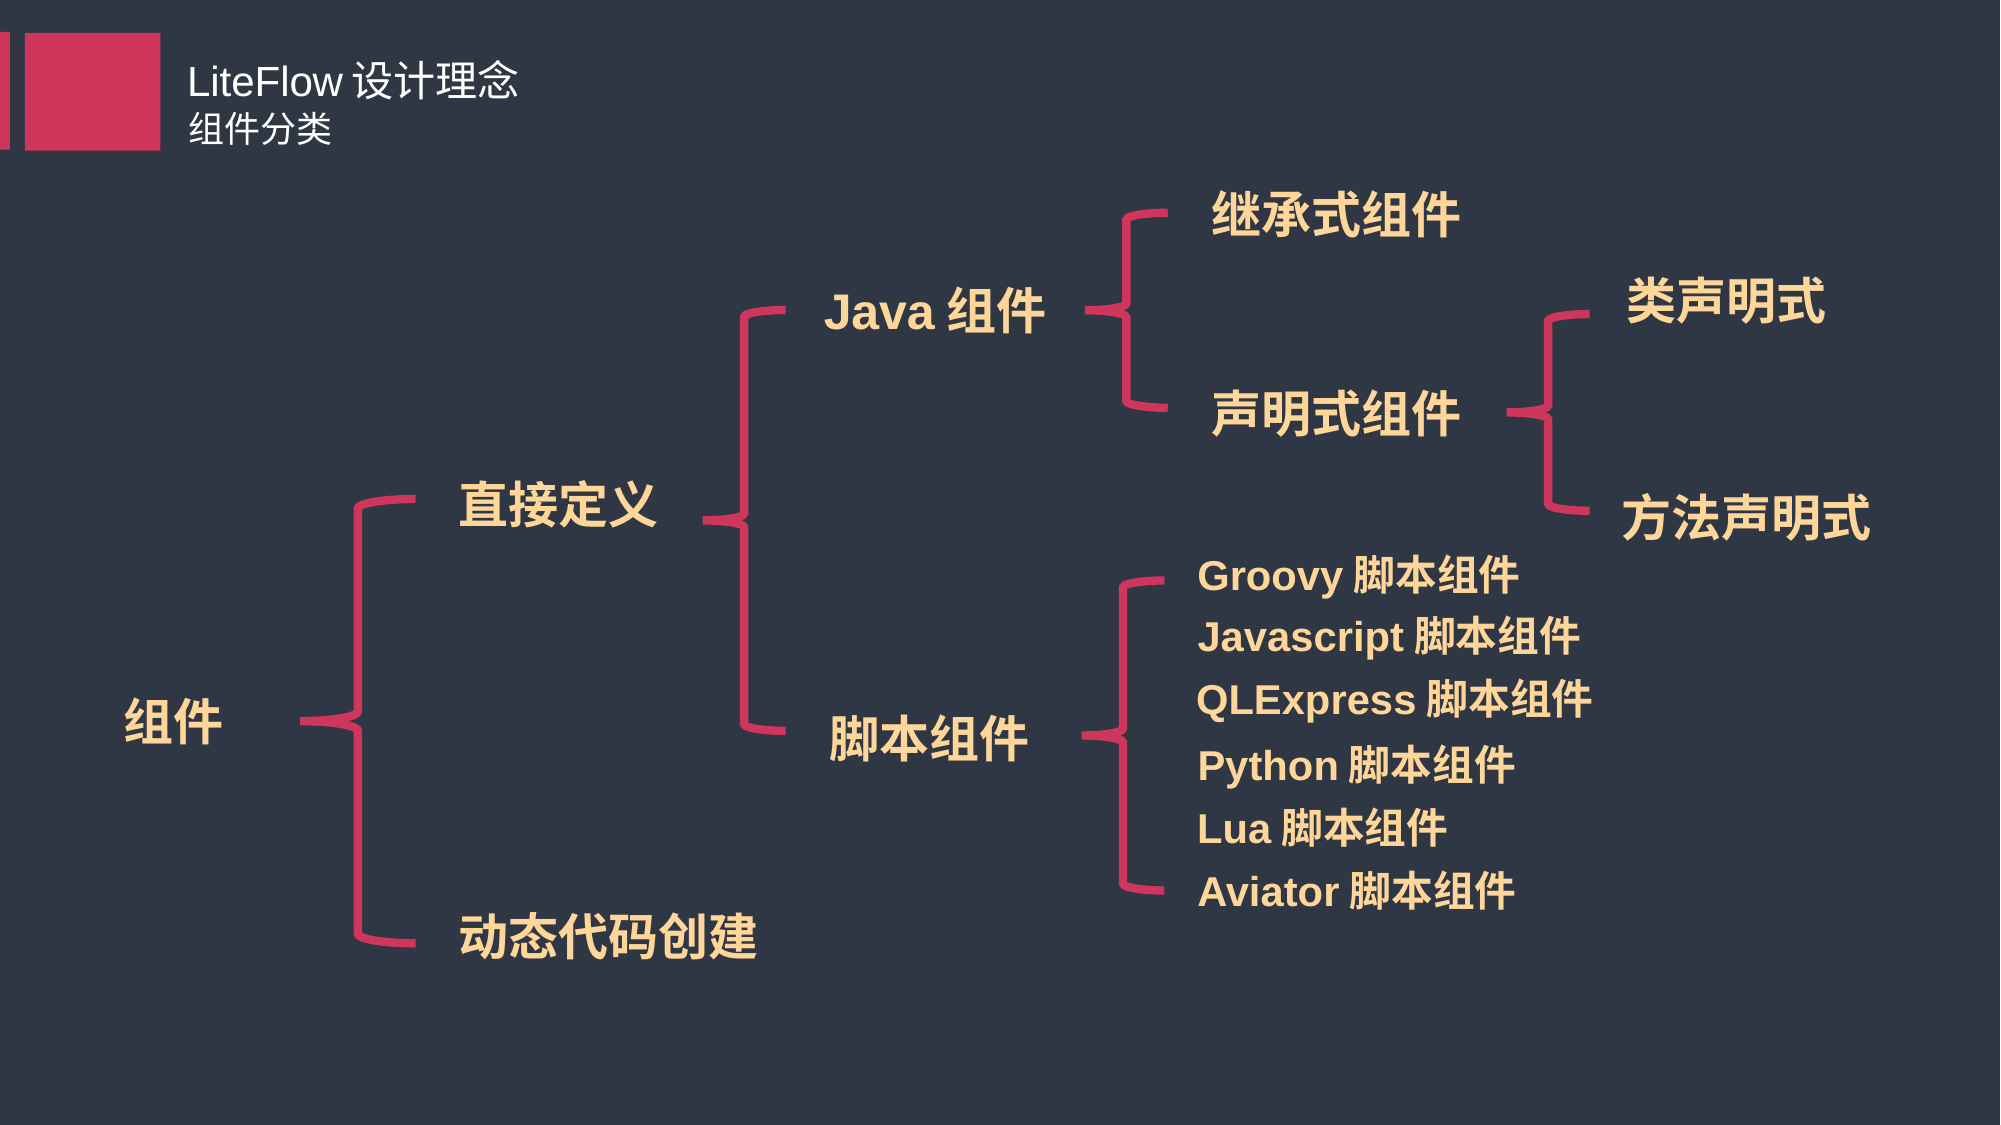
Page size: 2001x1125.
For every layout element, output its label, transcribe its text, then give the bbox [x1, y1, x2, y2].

text_box QLExpress脚本组件 [1181, 665, 1609, 731]
text_box Python脚本组件 [1182, 730, 1531, 796]
text_box 继承式组件 [1197, 175, 1477, 251]
text_box [0, 31, 11, 151]
text_box Groovy脚本组件 [1182, 541, 1536, 601]
text_box 方法声明式 [1606, 478, 1887, 554]
text_box 脚本组件 [814, 699, 1045, 775]
text_box 直接定义 [443, 466, 674, 541]
text_box 声明式组件 [1197, 374, 1477, 450]
text_box 动态代码创建 [443, 897, 774, 973]
text_box 类声明式 [1611, 261, 1842, 337]
text_box [1081, 579, 1165, 892]
text_box Javascript脚本组件 [1182, 601, 1596, 667]
text_box LiteFlow设计理念 [172, 46, 754, 112]
text_box 组件 [108, 683, 239, 758]
text_box [702, 309, 786, 732]
text_box [1506, 313, 1590, 512]
text_box [1084, 212, 1168, 409]
text_box [300, 498, 416, 944]
text_box Lua脚本组件 [1182, 794, 1464, 857]
text_box 组件分类 [173, 99, 980, 160]
text_box Java组件 [809, 272, 1062, 348]
text_box [24, 32, 161, 152]
text_box Aviator脚本组件 [1182, 857, 1532, 923]
